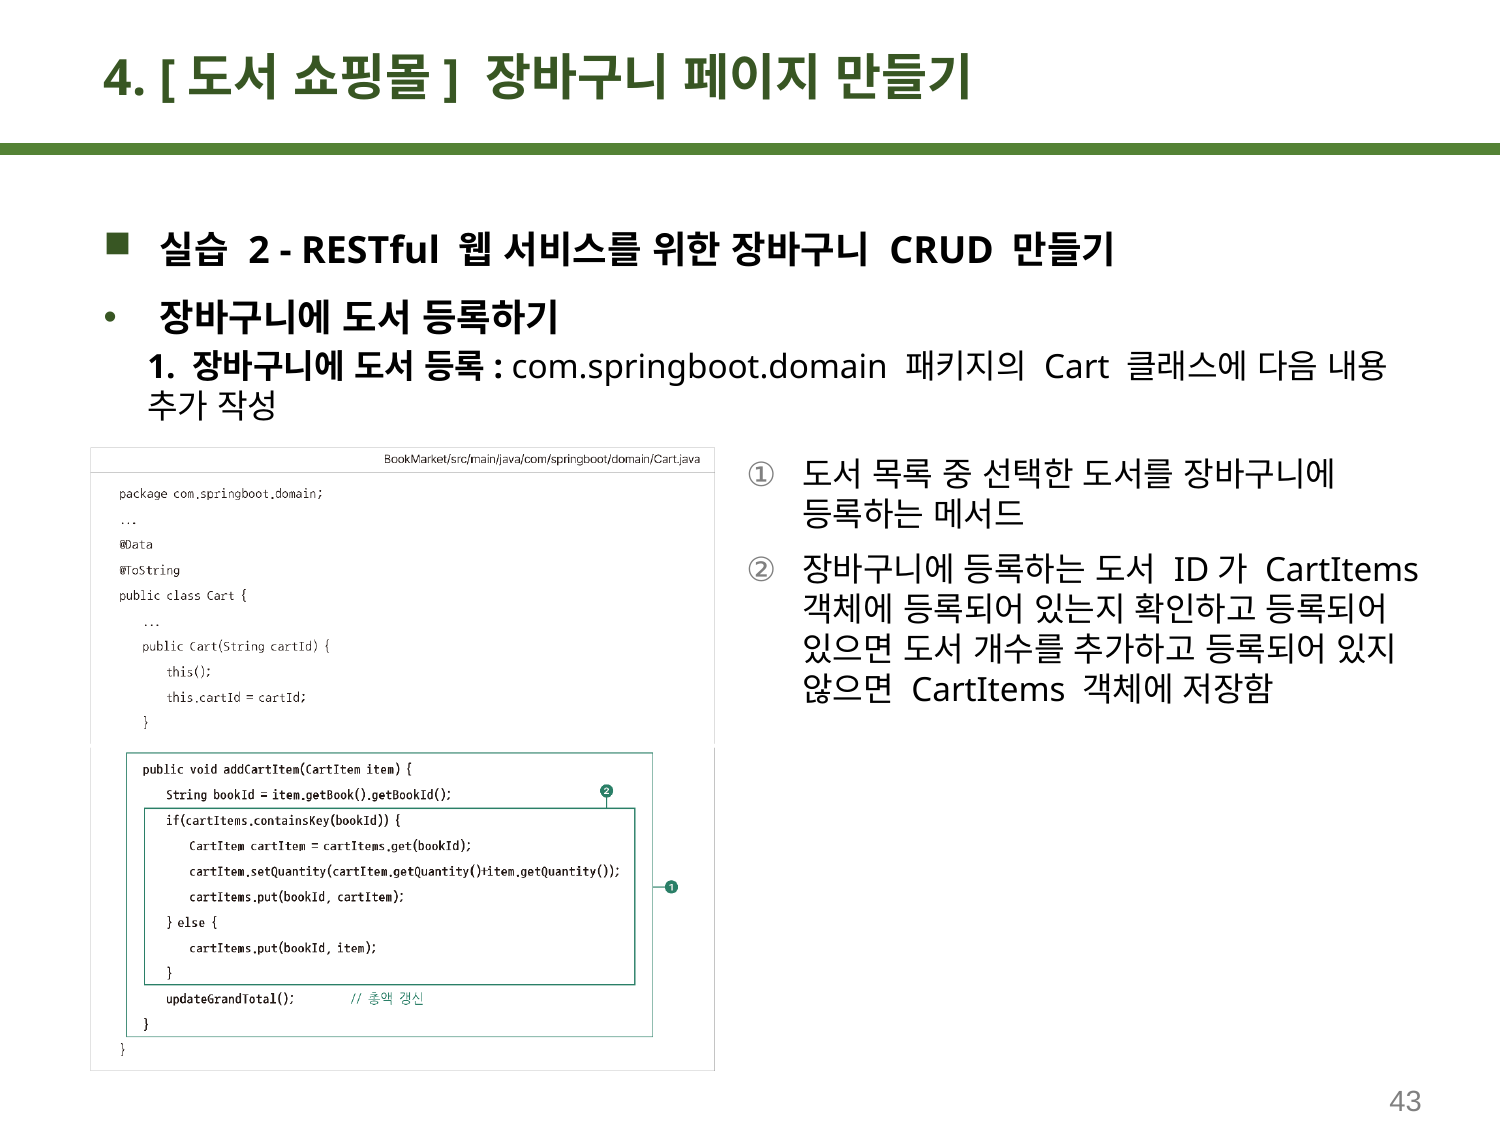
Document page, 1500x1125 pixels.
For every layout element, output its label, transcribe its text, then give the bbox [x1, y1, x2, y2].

title 4. [도서 쇼핑몰] 장바구니 페이지 만들기 [88, 30, 1447, 121]
text_box 도서 목록 중 선택한 도서를 장바구니에 등록하는 메서드 장바구니에 등록하는 도서 ID가 CartItems 객체에 등록되어 있는지 확인하고 등록되어 있으면 도서 개수를 추가하고 등록되어 있지 않으면 CartItems 객체에 저장함 [687, 445, 1475, 1108]
picture [88, 445, 718, 1073]
list 실습 2 - RESTful 웹 서비스를 위한 장바구니 CRUD 만들기 장바구니에 도서 등록하기 1. 장바구니에 도서 등록: com.springboot.domain 패키지의 Cart 클래스에 다음 내용 추가 작성 [88, 196, 1423, 445]
